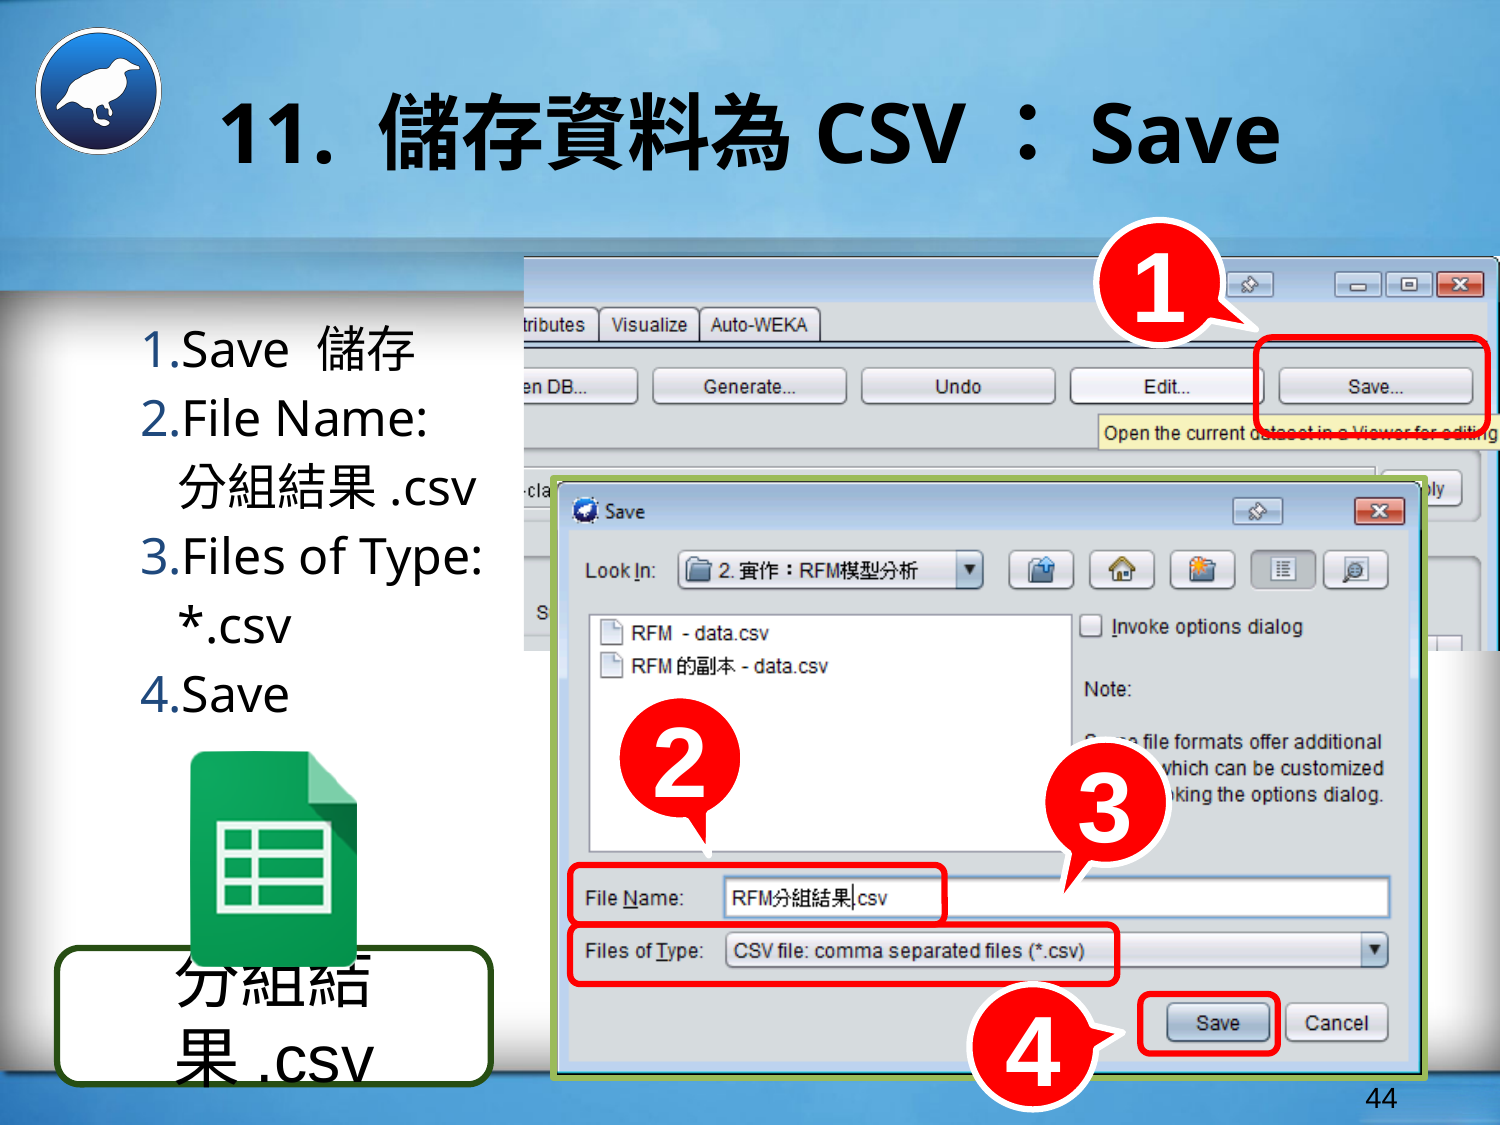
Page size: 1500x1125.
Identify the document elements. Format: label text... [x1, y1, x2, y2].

picture [0, 0, 1500, 1125]
text_box 1 [1102, 219, 1217, 255]
slide_number ‹#› [1350, 1074, 1488, 1118]
title 11. 儲存資料為CSV：Save [78, 27, 1422, 232]
text_box 4 [982, 1085, 1084, 1110]
text_box 分組結果.csv [57, 947, 491, 1085]
list Save 儲存 File Name: 分組結果.csv Files of Type: *.csv Save [87, 293, 522, 1067]
